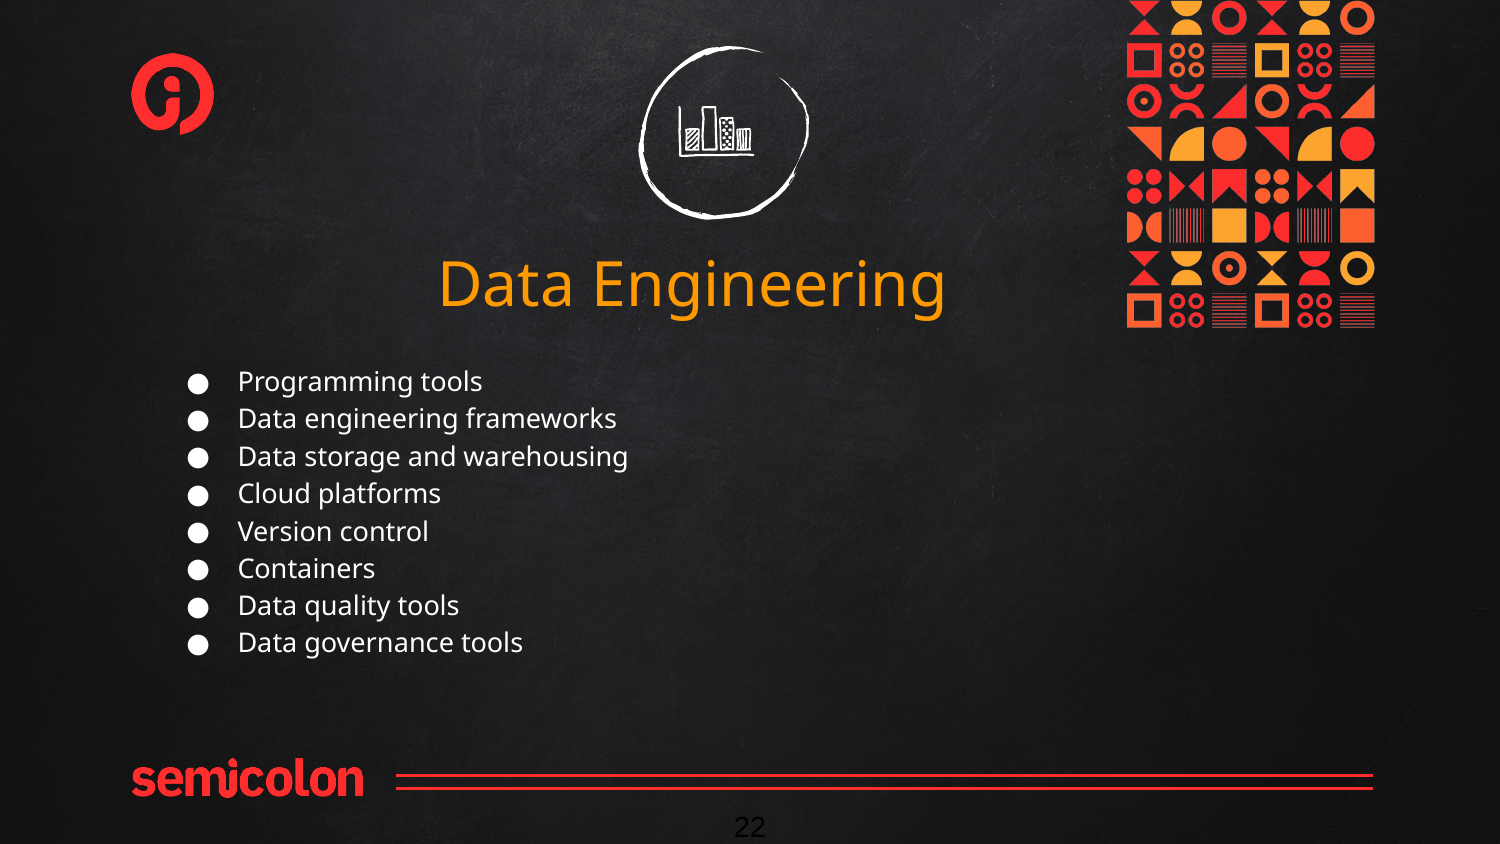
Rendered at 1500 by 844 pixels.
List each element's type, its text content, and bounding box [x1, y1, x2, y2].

slide_number ‹#› [705, 792, 795, 844]
text_box Programming tools Data engineering frameworks Data storage and warehousing Cloud platforms Version control Containers Data quality tools Data governance tools [147, 312, 1378, 738]
text_box [638, 85, 809, 220]
text_box [678, 106, 755, 157]
title [659, 8, 841, 127]
picture [0, 0, 1500, 844]
text_box Data Engineering [347, 228, 1097, 320]
